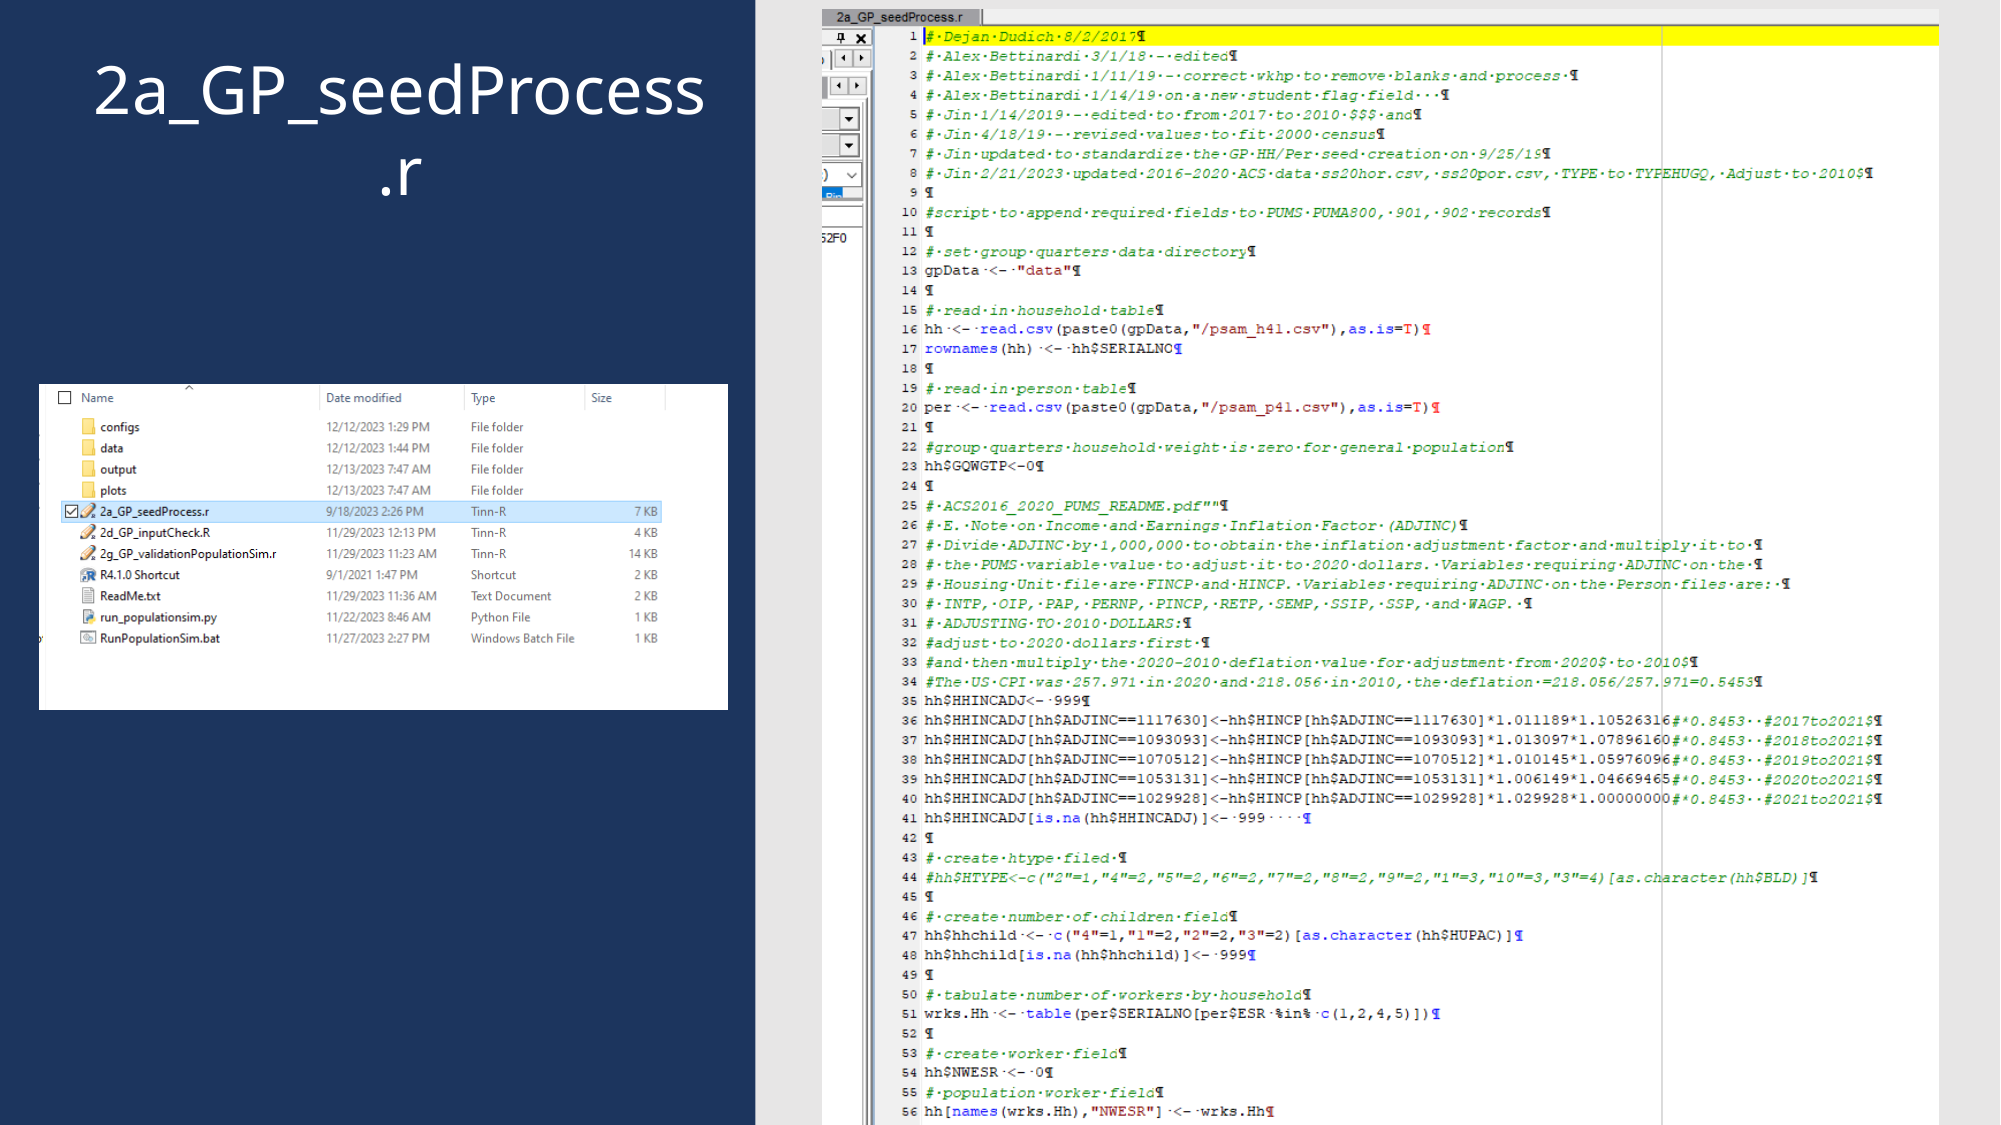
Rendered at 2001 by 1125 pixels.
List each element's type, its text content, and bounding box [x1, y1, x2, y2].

picture [806, 0, 1939, 1125]
picture [39, 384, 728, 710]
title 2a_GP_seedProcess.r [73, 40, 728, 259]
